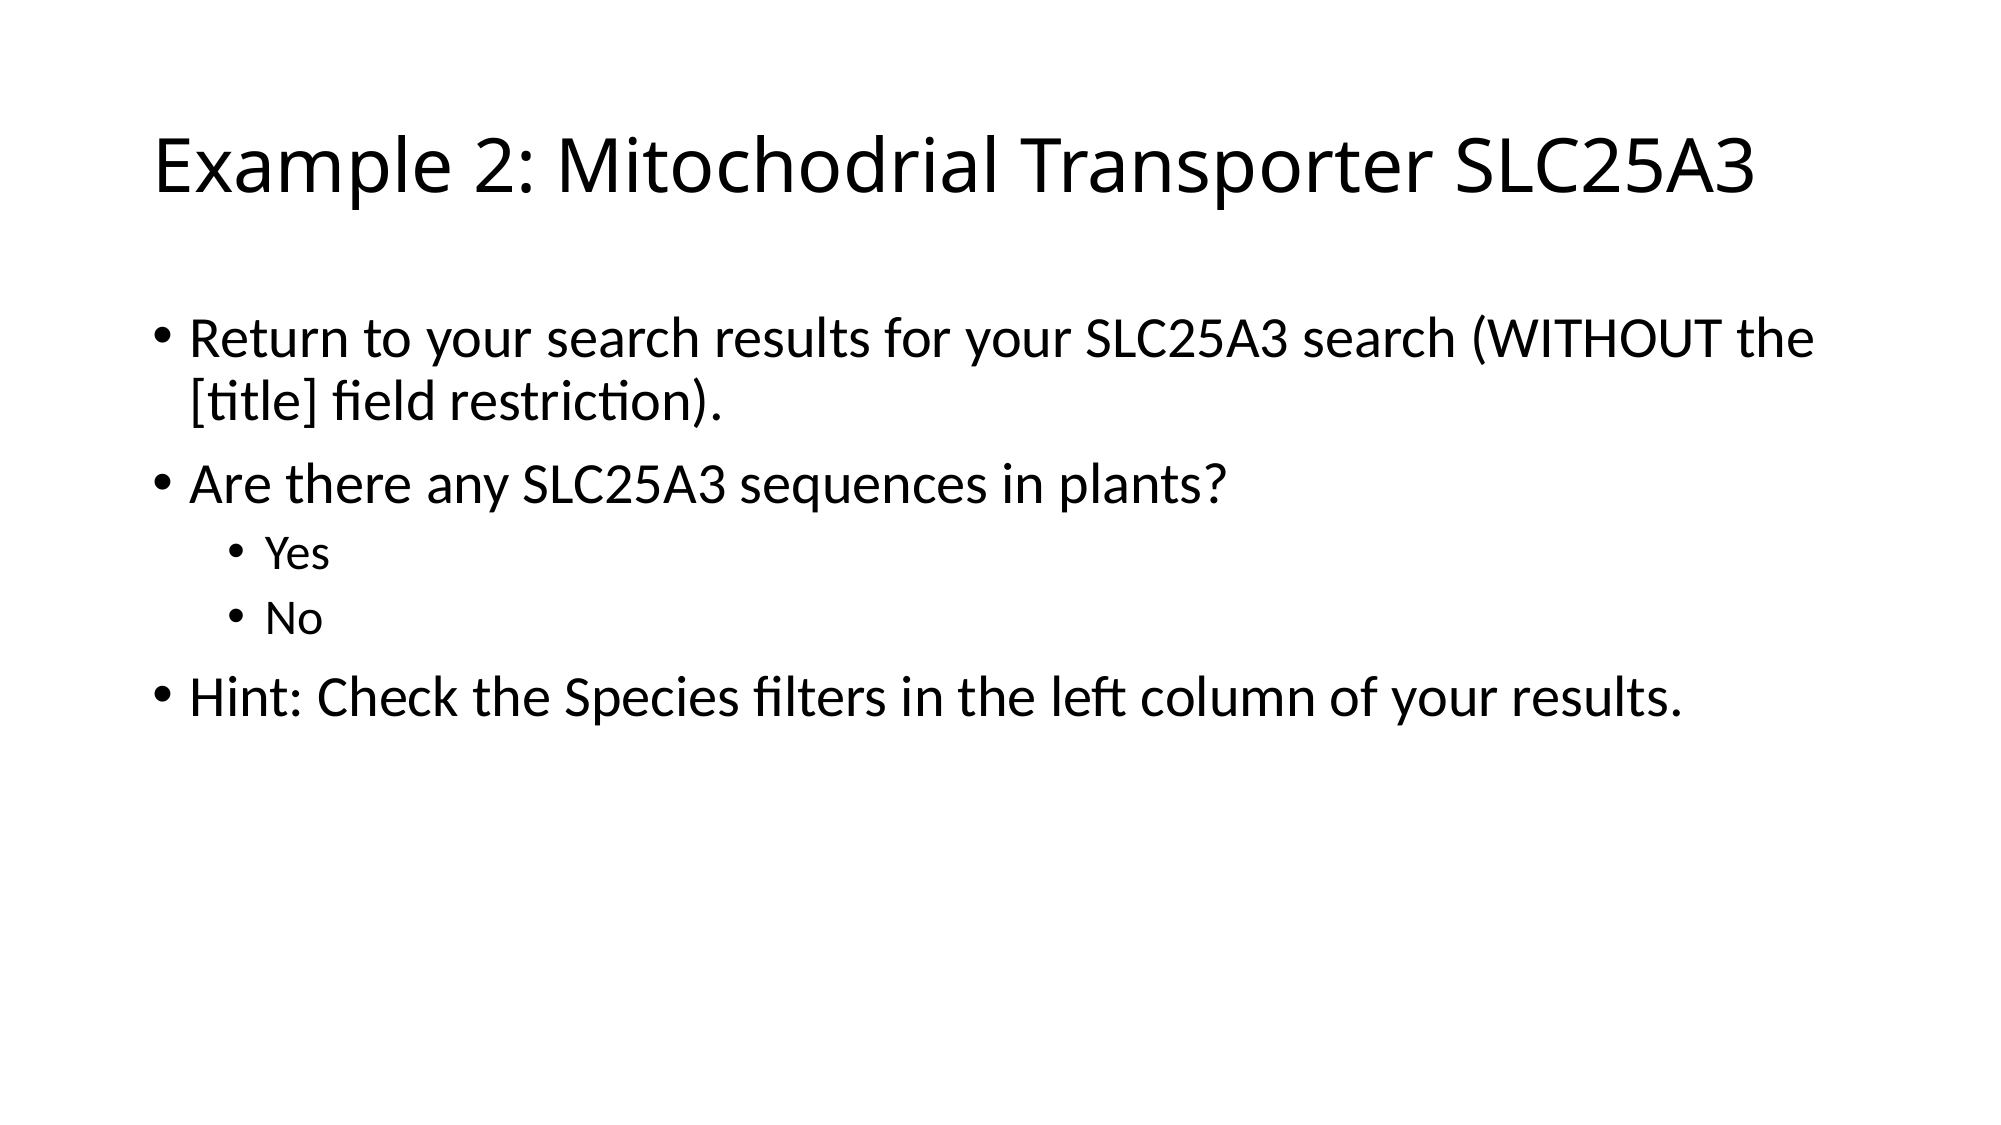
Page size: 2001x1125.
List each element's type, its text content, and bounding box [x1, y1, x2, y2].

list Return to your search results for your SLC25A3 search (WITHOUT the [title] field restriction). Are there any SLC25A3 sequences in plants? Yes No Hint: Check the Species filters in the left column of your results. [137, 299, 1863, 1014]
title Example 2: Mitochodrial Transporter SLC25A3 [137, 59, 1863, 278]
